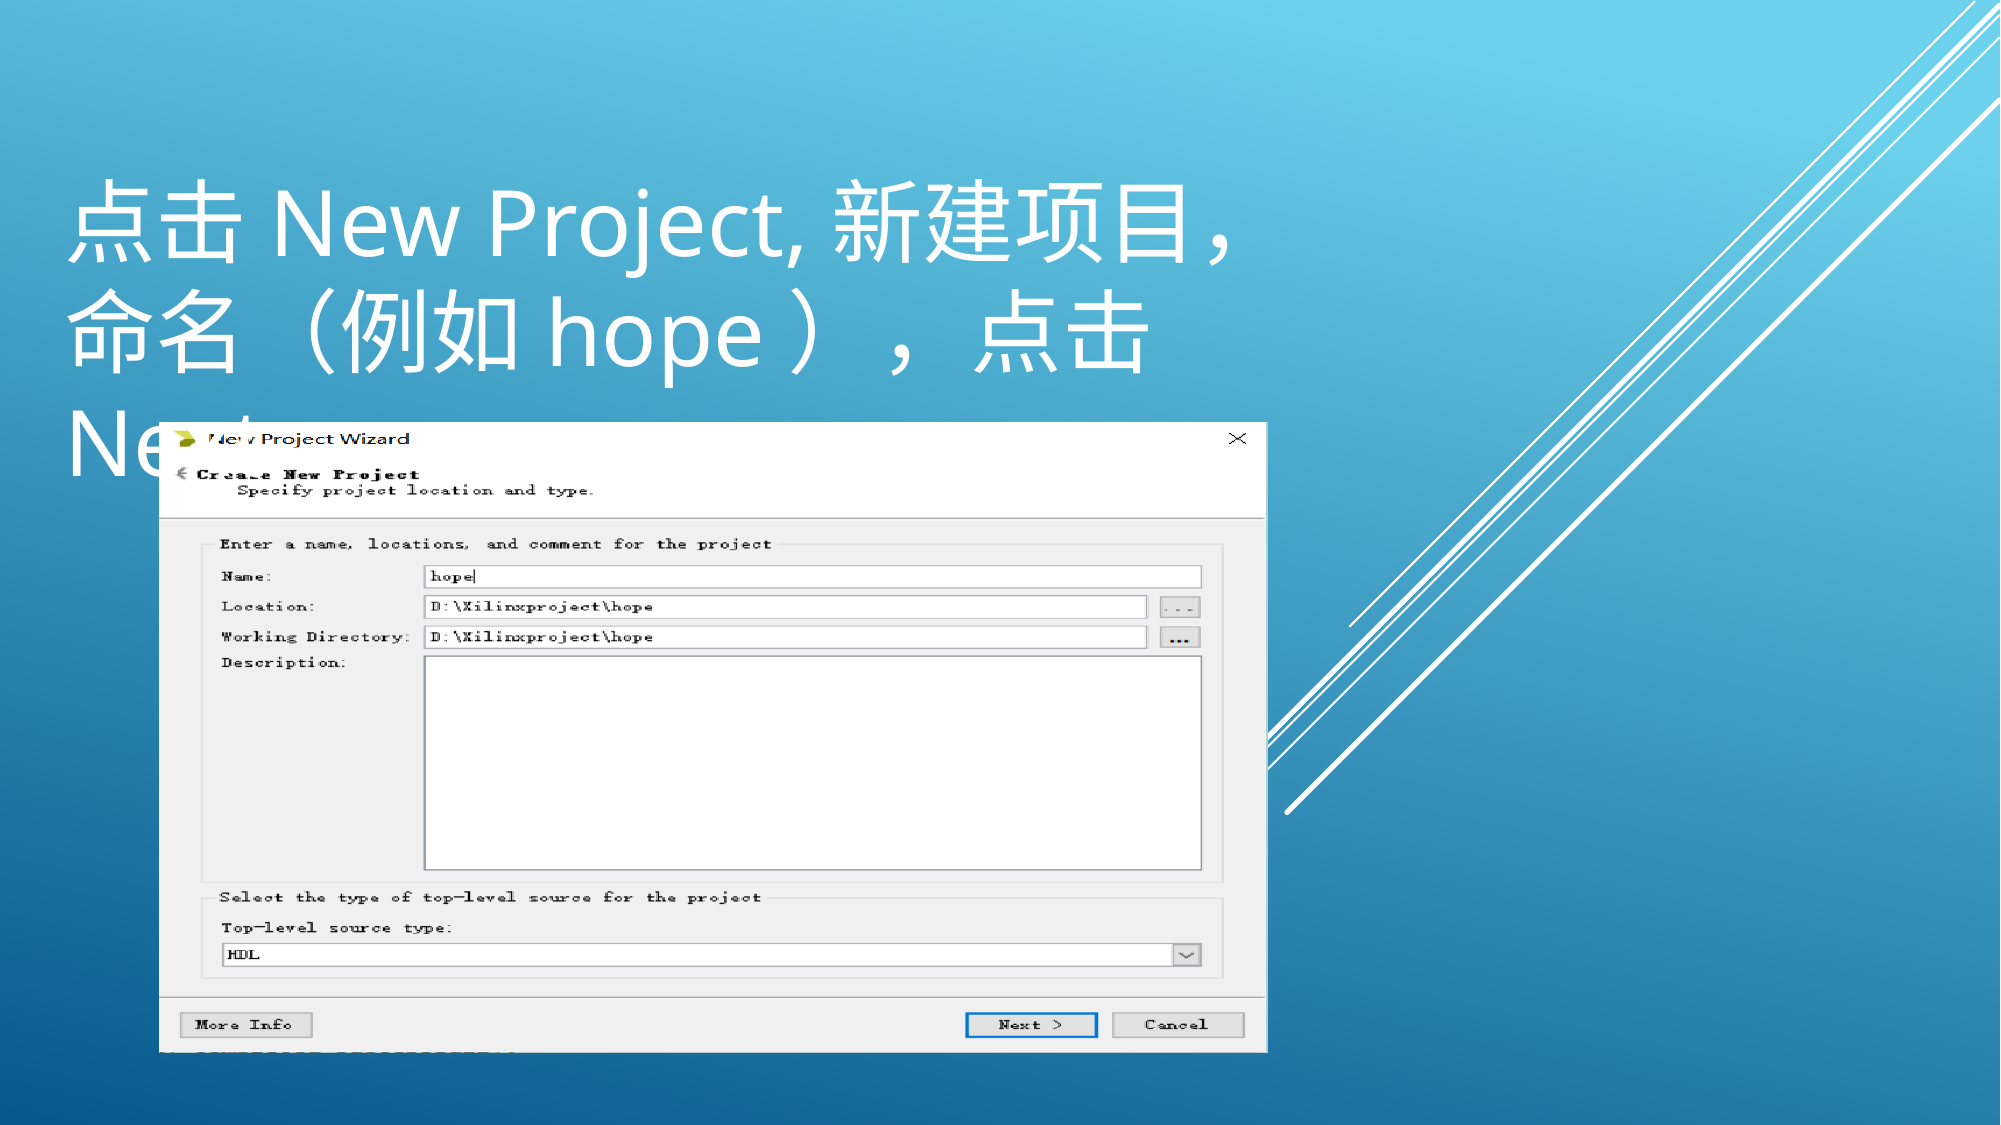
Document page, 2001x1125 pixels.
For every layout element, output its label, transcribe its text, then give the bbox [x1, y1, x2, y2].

text_box 点击New Project,新建项目，命名（例如hope），点击Next [49, 157, 1305, 503]
picture [158, 422, 1269, 1053]
